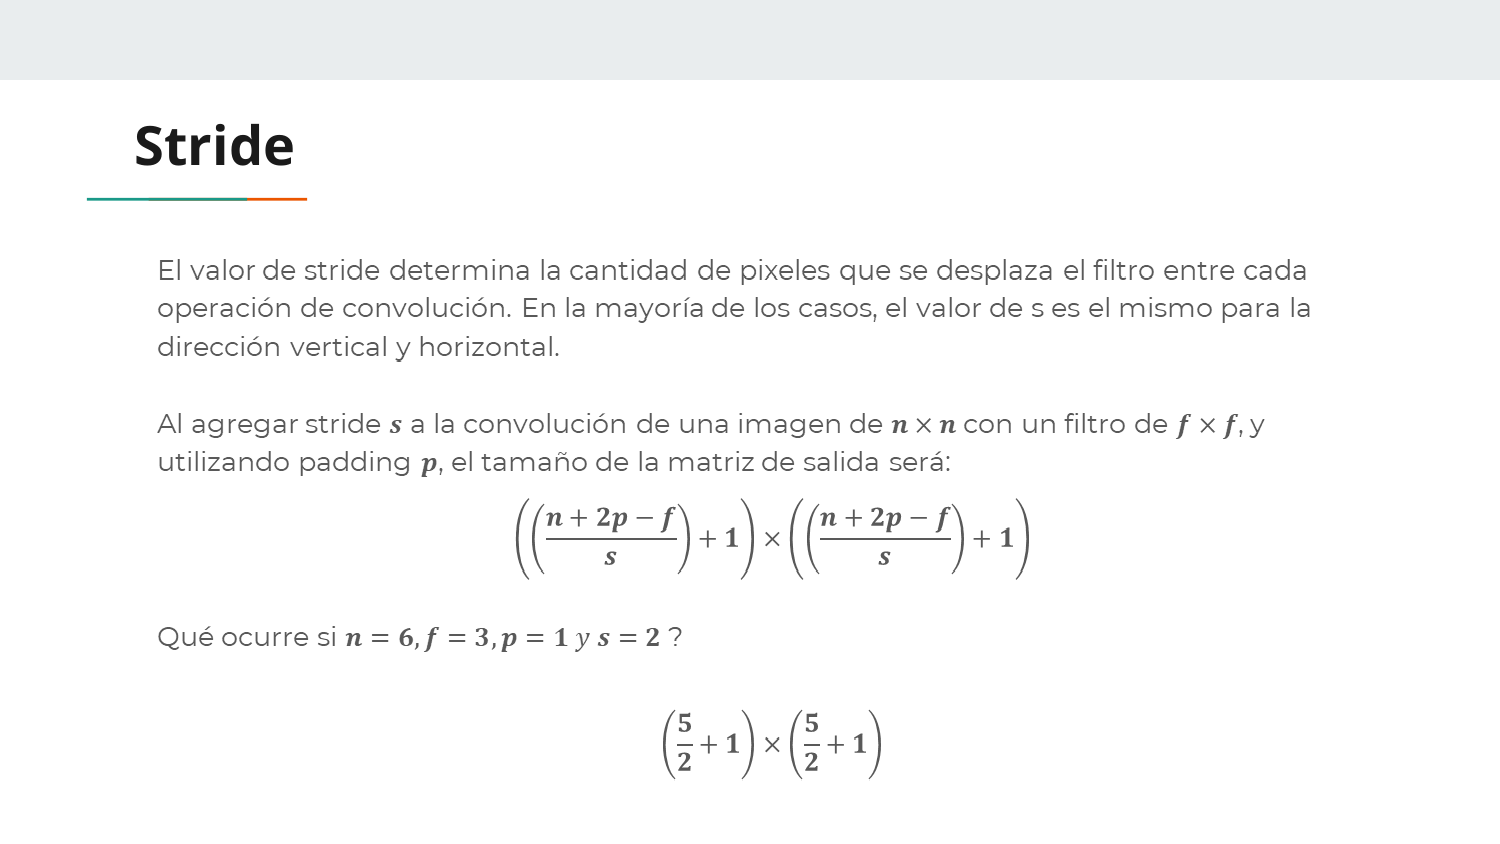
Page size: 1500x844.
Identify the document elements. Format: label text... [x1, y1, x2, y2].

list [140, 236, 1402, 781]
title Stride [119, 95, 1381, 184]
